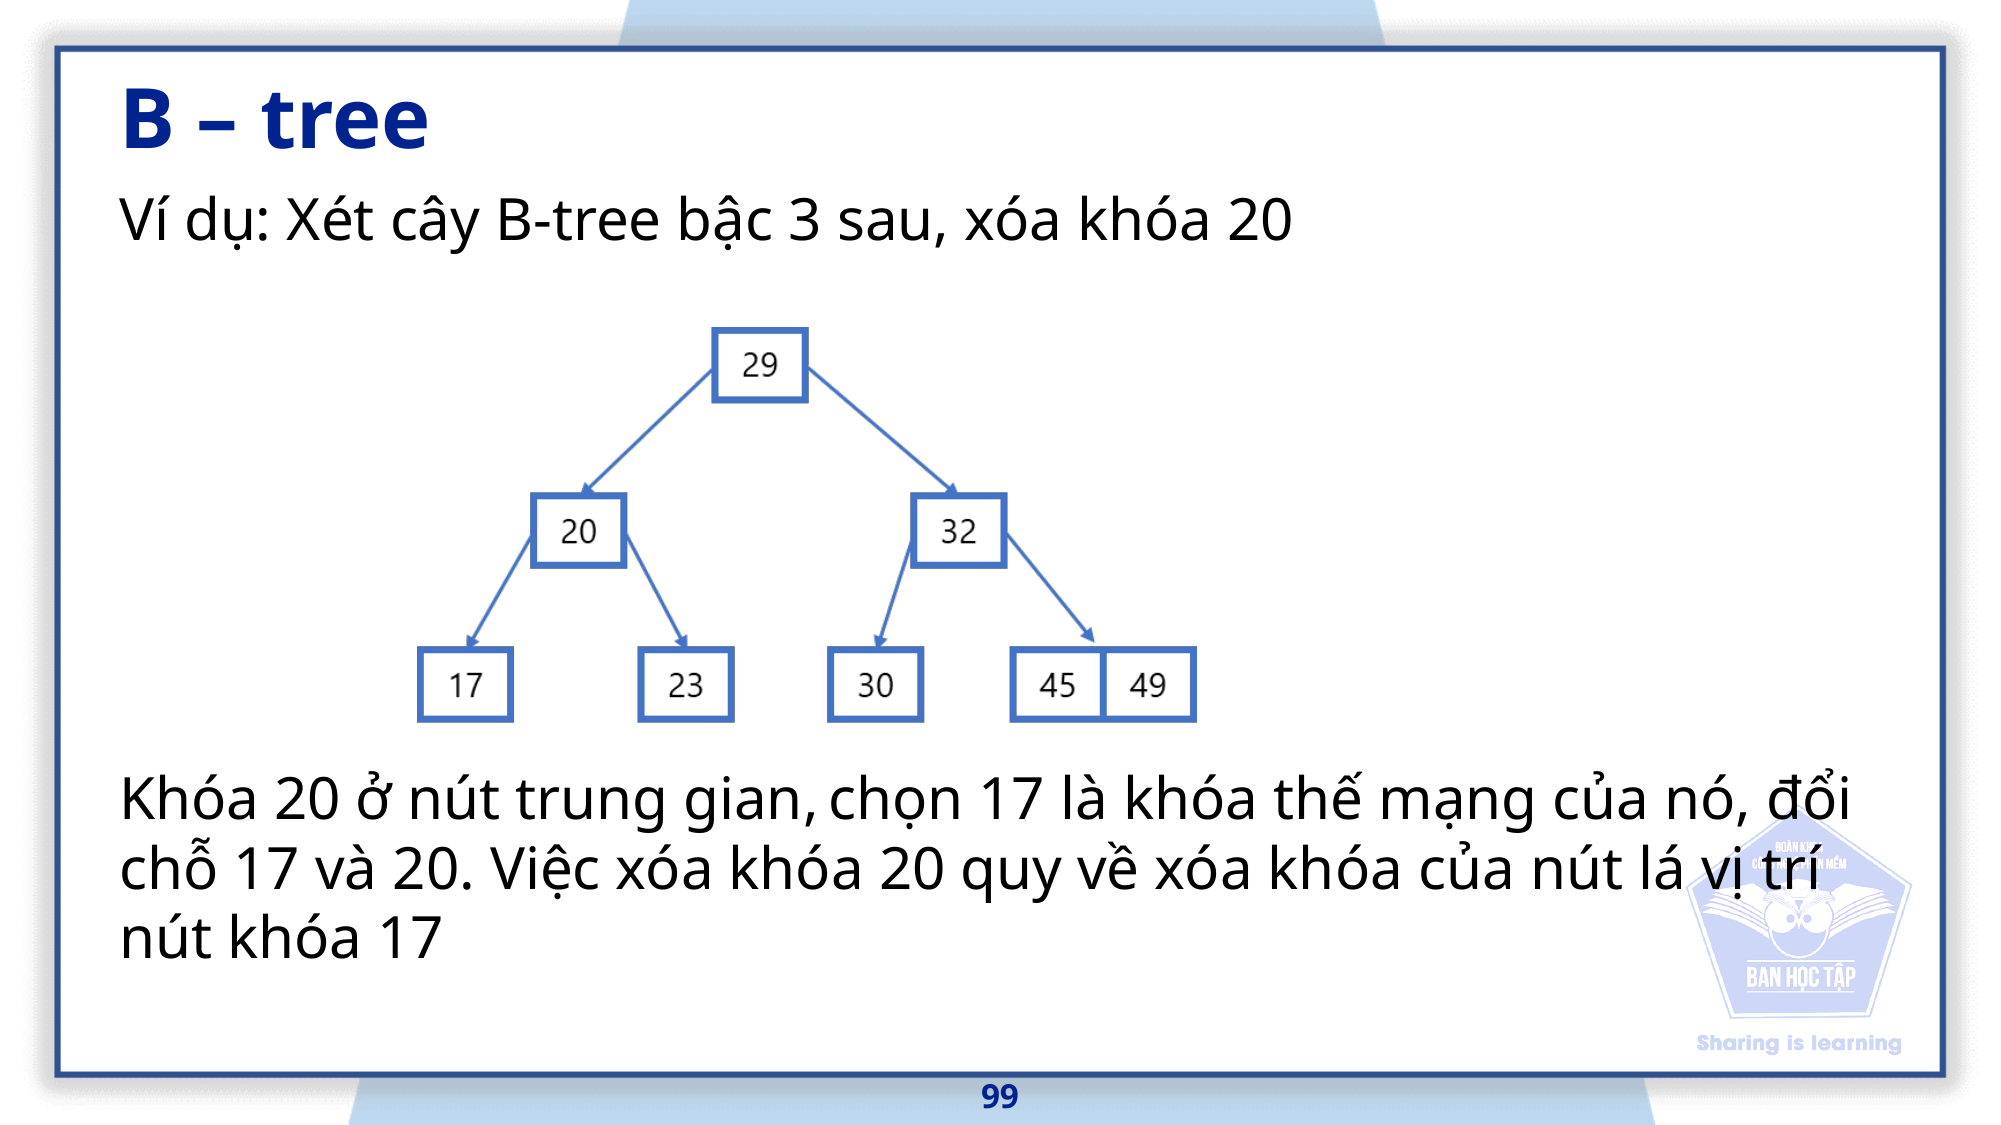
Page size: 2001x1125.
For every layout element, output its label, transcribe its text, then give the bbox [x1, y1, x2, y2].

picture [0, 0, 2001, 1125]
title B – tree [104, 54, 1896, 170]
slide_number 99 [774, 1070, 1225, 1125]
text_box Ví dụ: Xét cây B-tree bậc 3 sau, xóa khóa 20 Khóa 20 ở nút trung gian, chọn 17 là khóa thế mạng của nó, đổi chỗ 17 và 20. Việc xóa khóa 20 quy về xóa khóa của nút lá vị trí nút khóa 17 [104, 170, 1896, 979]
